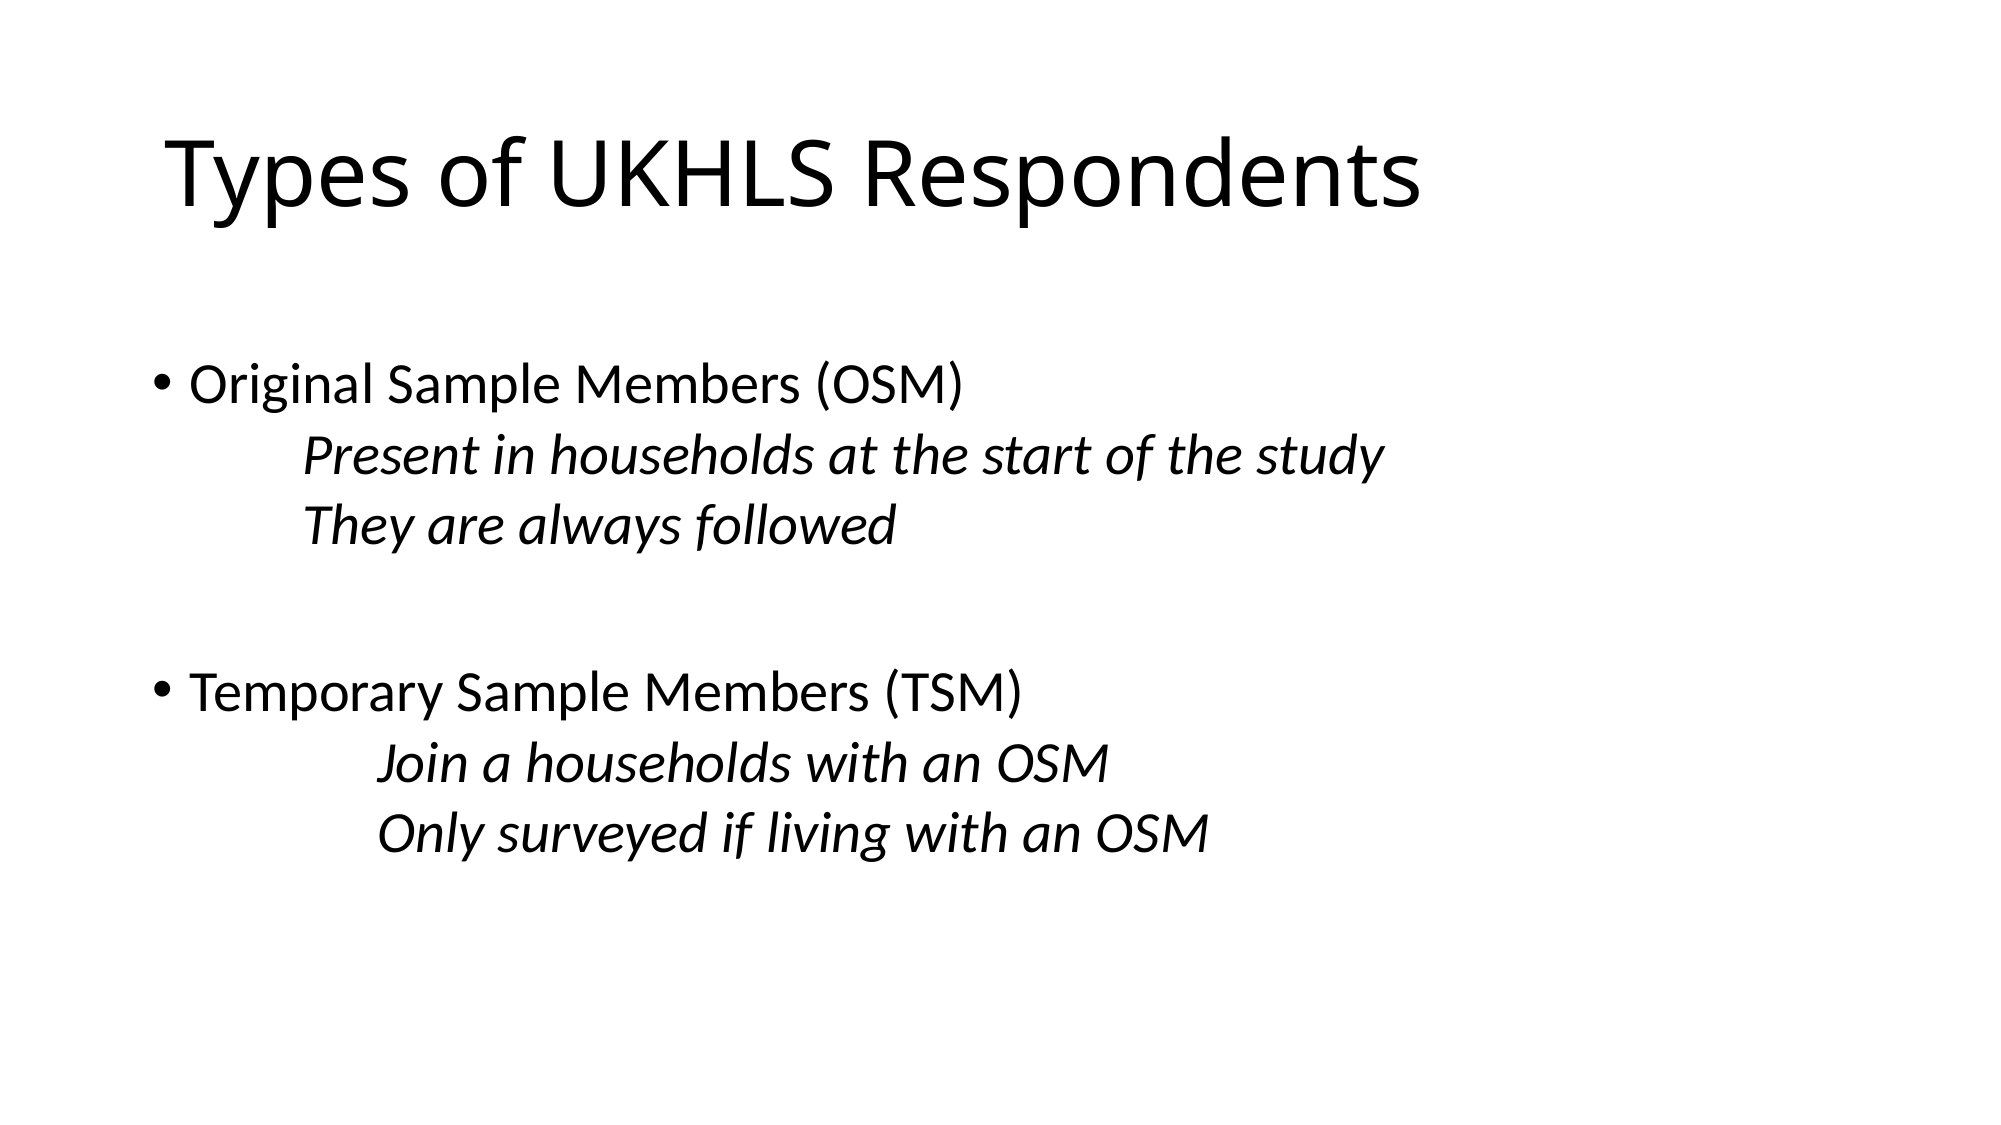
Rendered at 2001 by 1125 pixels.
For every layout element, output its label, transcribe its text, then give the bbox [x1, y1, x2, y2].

title Types of UKHLS Respondents [149, 68, 1875, 286]
list Original Sample Members (OSM) Present in households at the start of the study They are always followed Temporary Sample Members (TSM) Join a households with an OSM Only surveyed if living with an OSM [137, 346, 1863, 1060]
